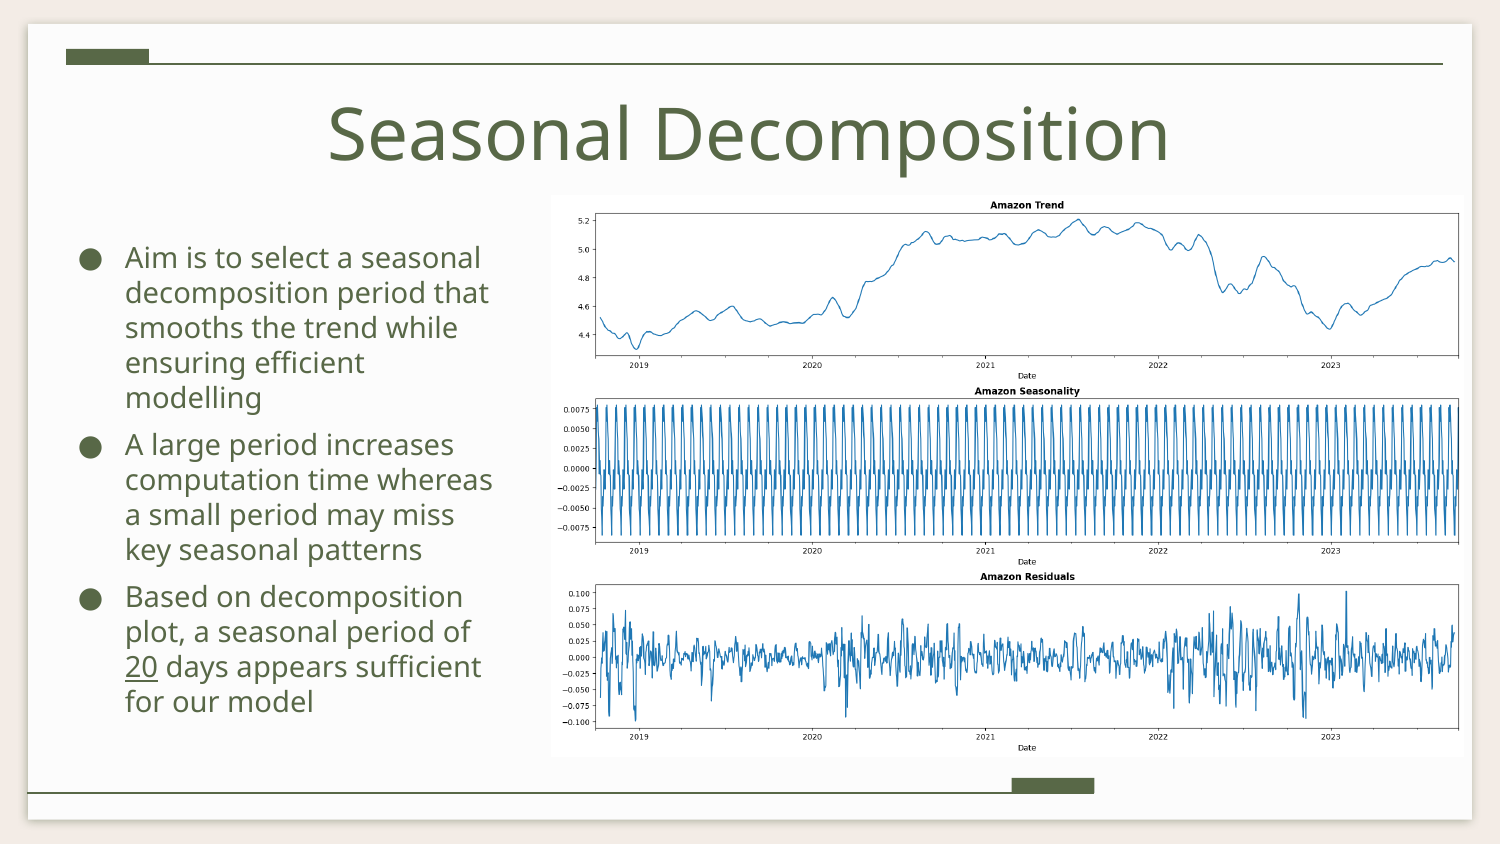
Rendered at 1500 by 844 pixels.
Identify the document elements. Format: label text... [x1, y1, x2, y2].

subtitle Aim is to select a seasonal decomposition period that smooths the trend while ensuring efficient modelling A large period increases computation time whereas a small period may miss key seasonal patterns Based on decomposition plot, a seasonal period of 20 days appears sufficient for our model [62, 224, 512, 728]
title Seasonal Decomposition [118, 72, 1382, 167]
picture [551, 195, 1464, 757]
